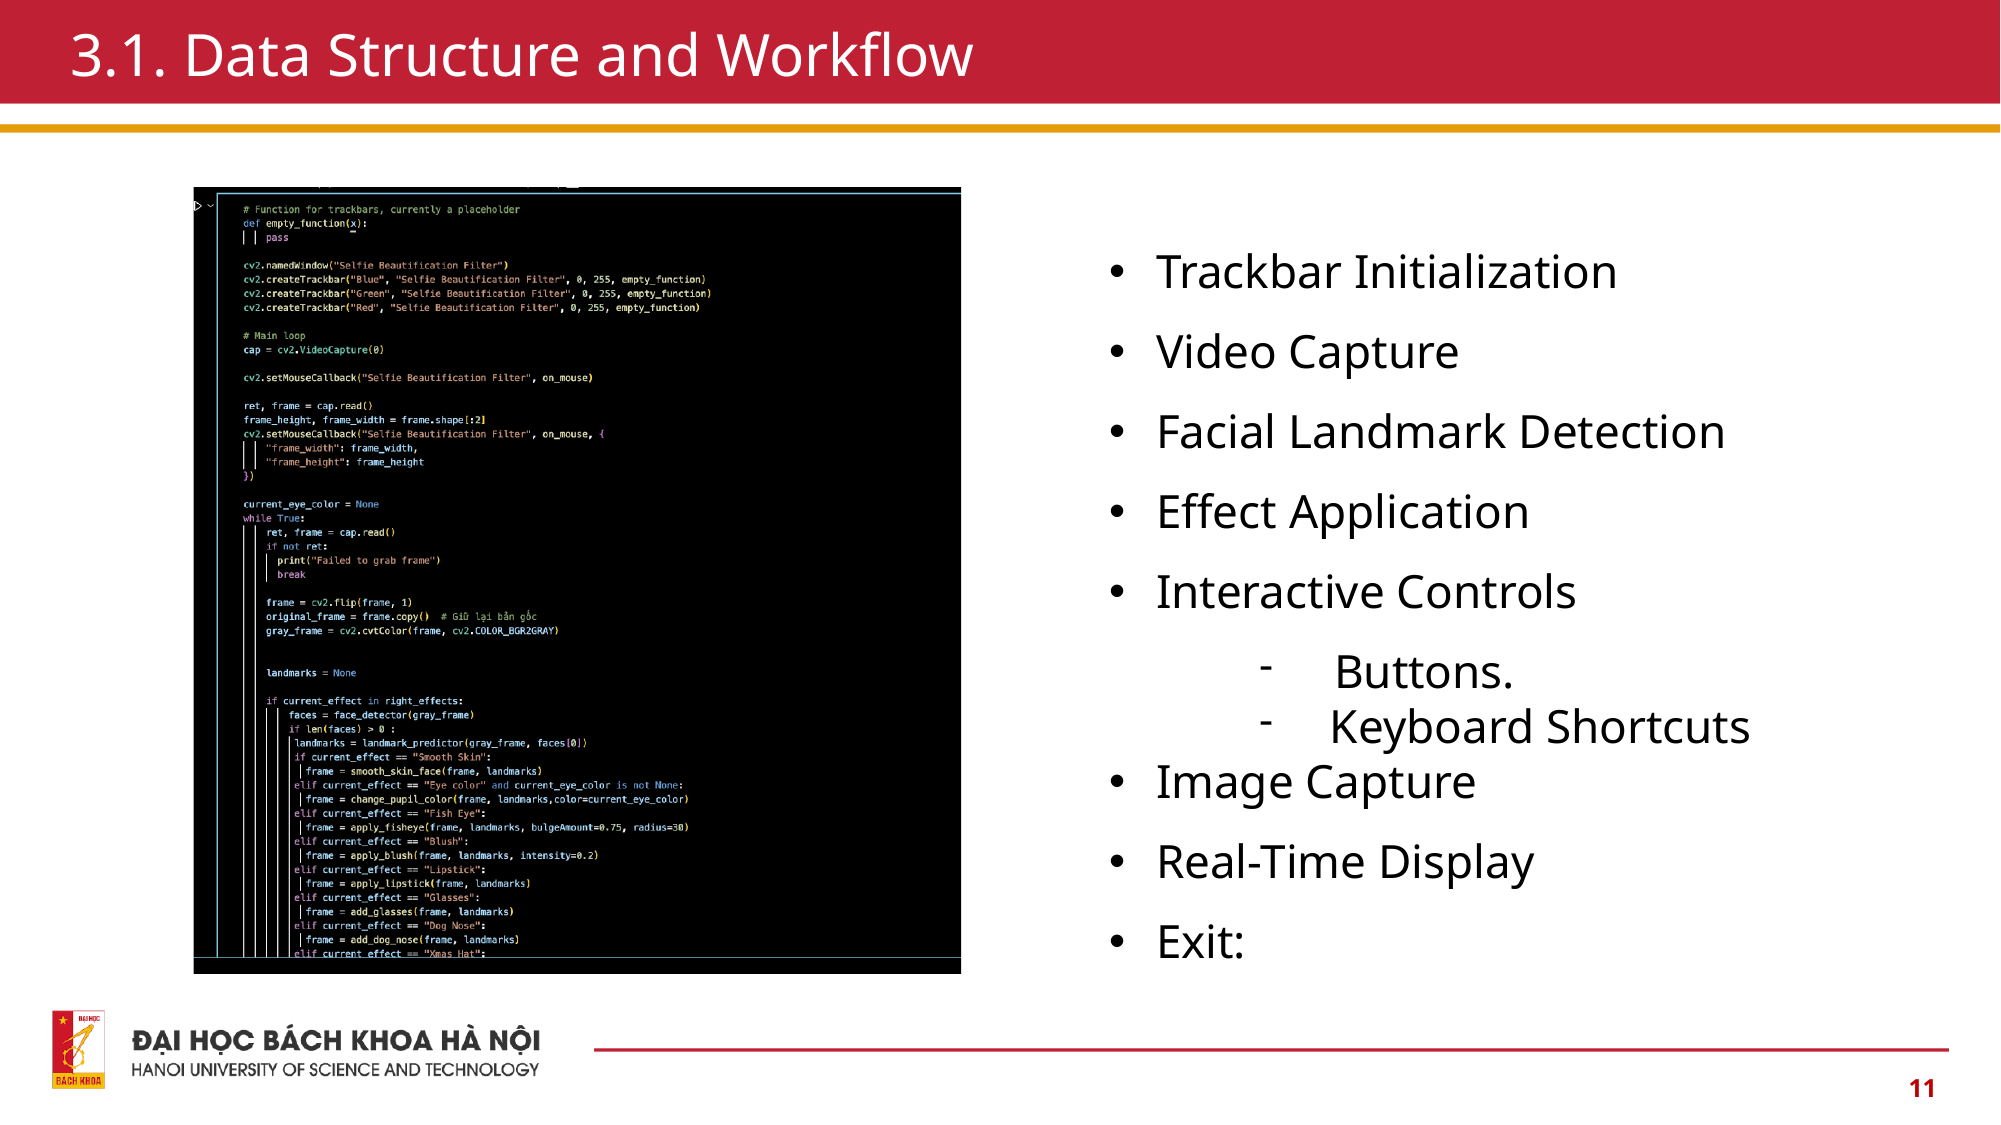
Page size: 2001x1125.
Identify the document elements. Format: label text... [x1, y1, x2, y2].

slide_number ‹#› [1502, 1065, 1953, 1125]
title 3.1. Data Structure and Workflow [55, 18, 1945, 90]
picture [0, 0, 2001, 1125]
text_box Trackbar Initialization Video Capture Facial Landmark Detection Effect Application Interactive Controls Buttons. Keyboard Shortcuts Image Capture Real-Time Display Exit: [1094, 163, 2000, 999]
